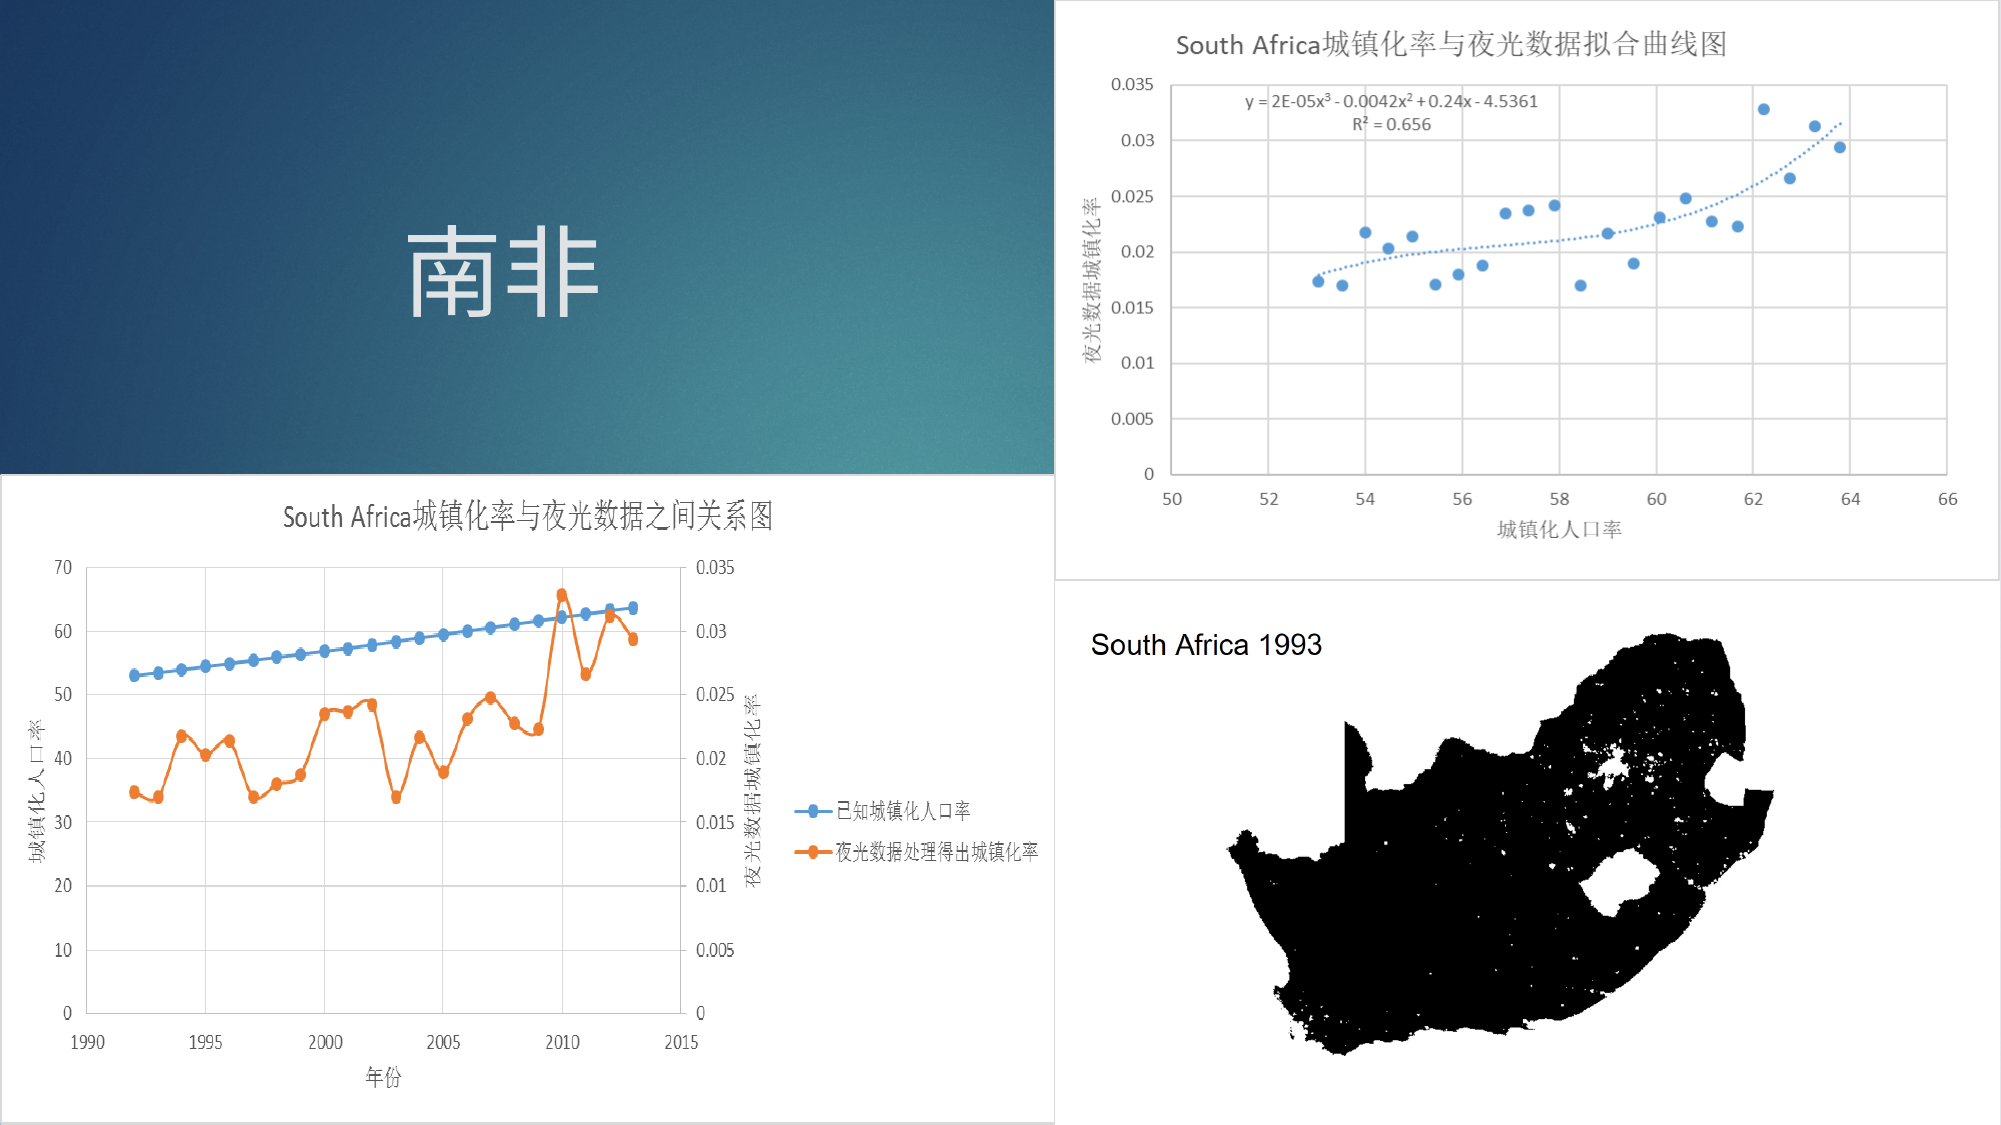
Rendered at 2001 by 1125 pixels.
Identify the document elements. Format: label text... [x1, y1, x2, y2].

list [1058, 588, 2000, 1125]
picture [0, 0, 2000, 1125]
title 南非 [387, 99, 946, 338]
